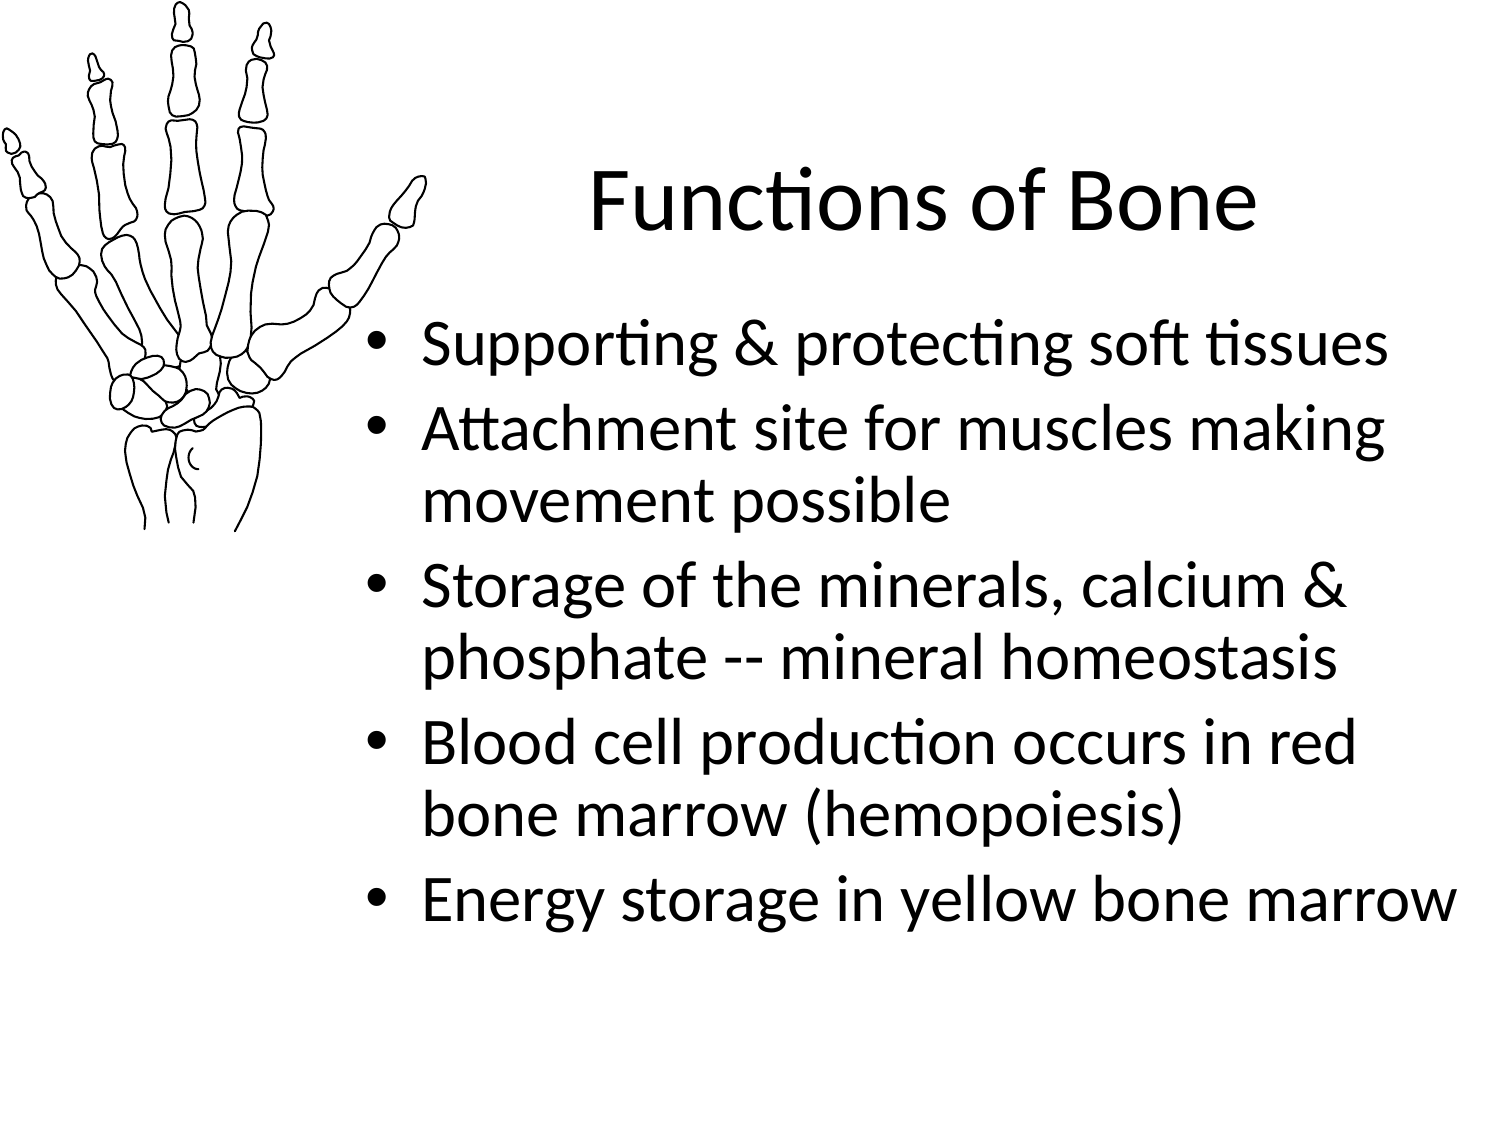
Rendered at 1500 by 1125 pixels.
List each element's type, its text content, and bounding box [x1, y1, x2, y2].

picture [0, 0, 432, 537]
list Supporting & protecting soft tissues Attachment site for muscles making movement possible Storage of the minerals, calcium & phosphate -- mineral homeostasis Blood cell production occurs in red bone marrow (hemopoiesis) Energy storage in yellow bone marrow [350, 299, 1500, 1038]
title Functions of Bone [435, 99, 1275, 288]
